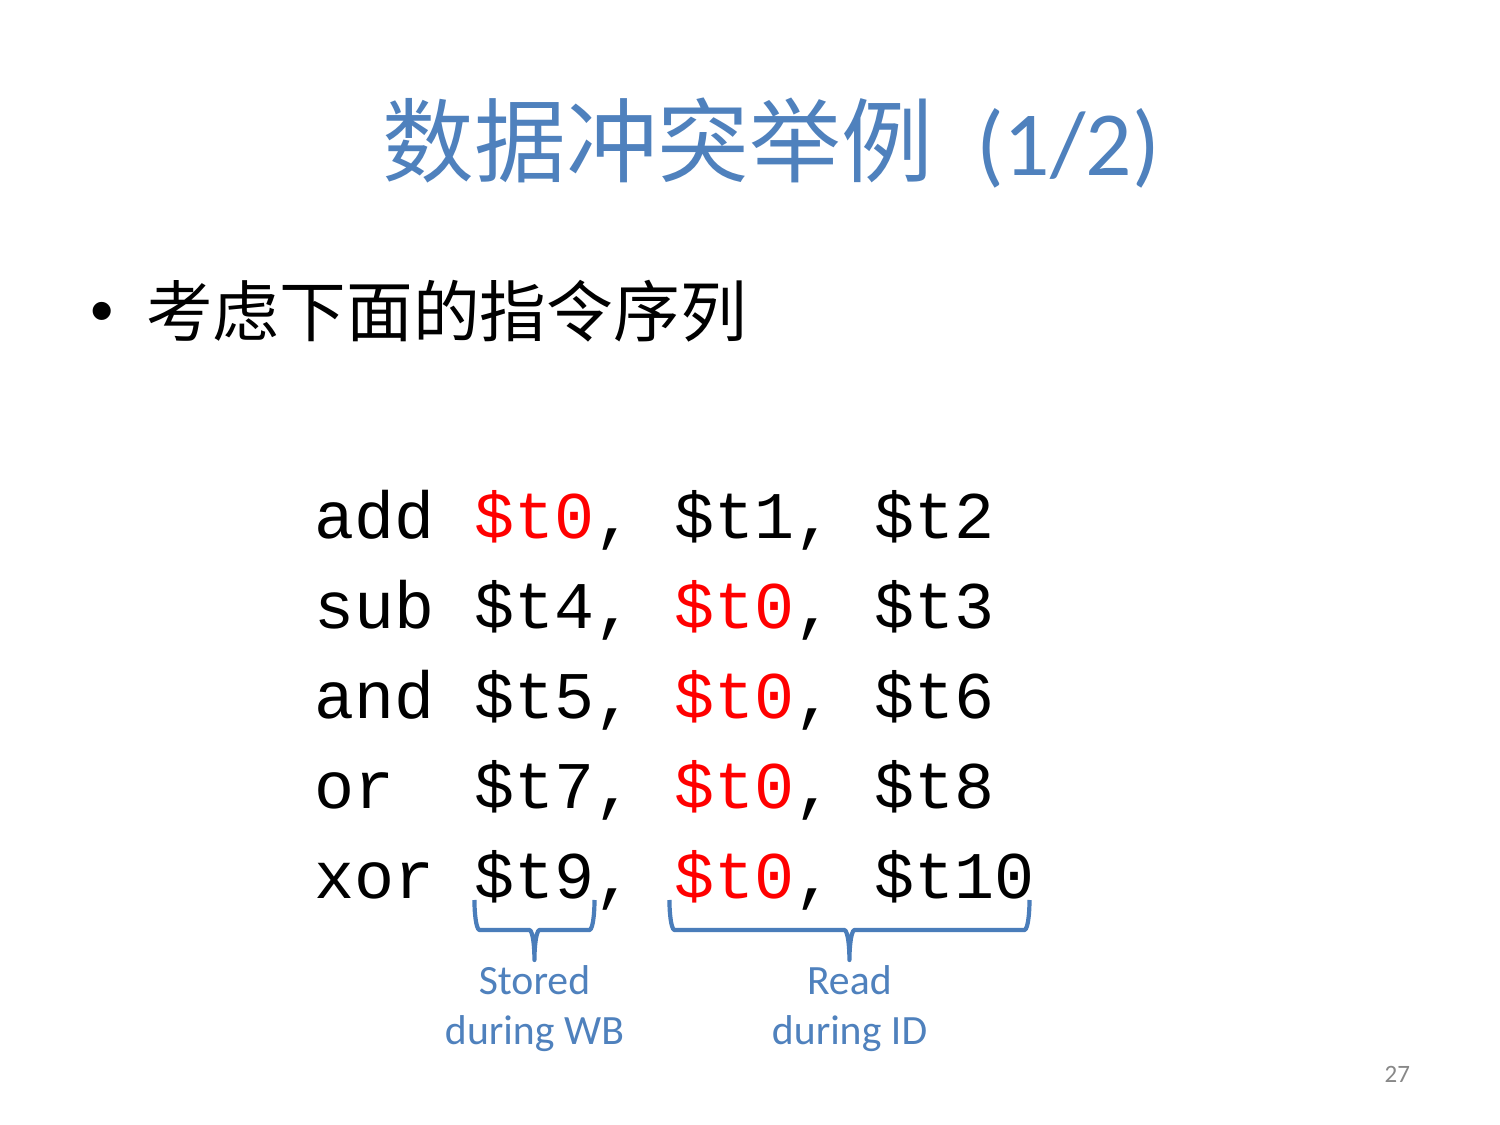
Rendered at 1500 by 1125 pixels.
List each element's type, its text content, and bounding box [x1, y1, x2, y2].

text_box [429, 899, 640, 1062]
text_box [669, 899, 1030, 1062]
list 考虑下面的指令序列 [75, 262, 1425, 1073]
title 数据冲突举例 (1/2) [75, 45, 1425, 233]
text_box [299, 464, 1060, 921]
slide_number 27 [1074, 1042, 1425, 1103]
